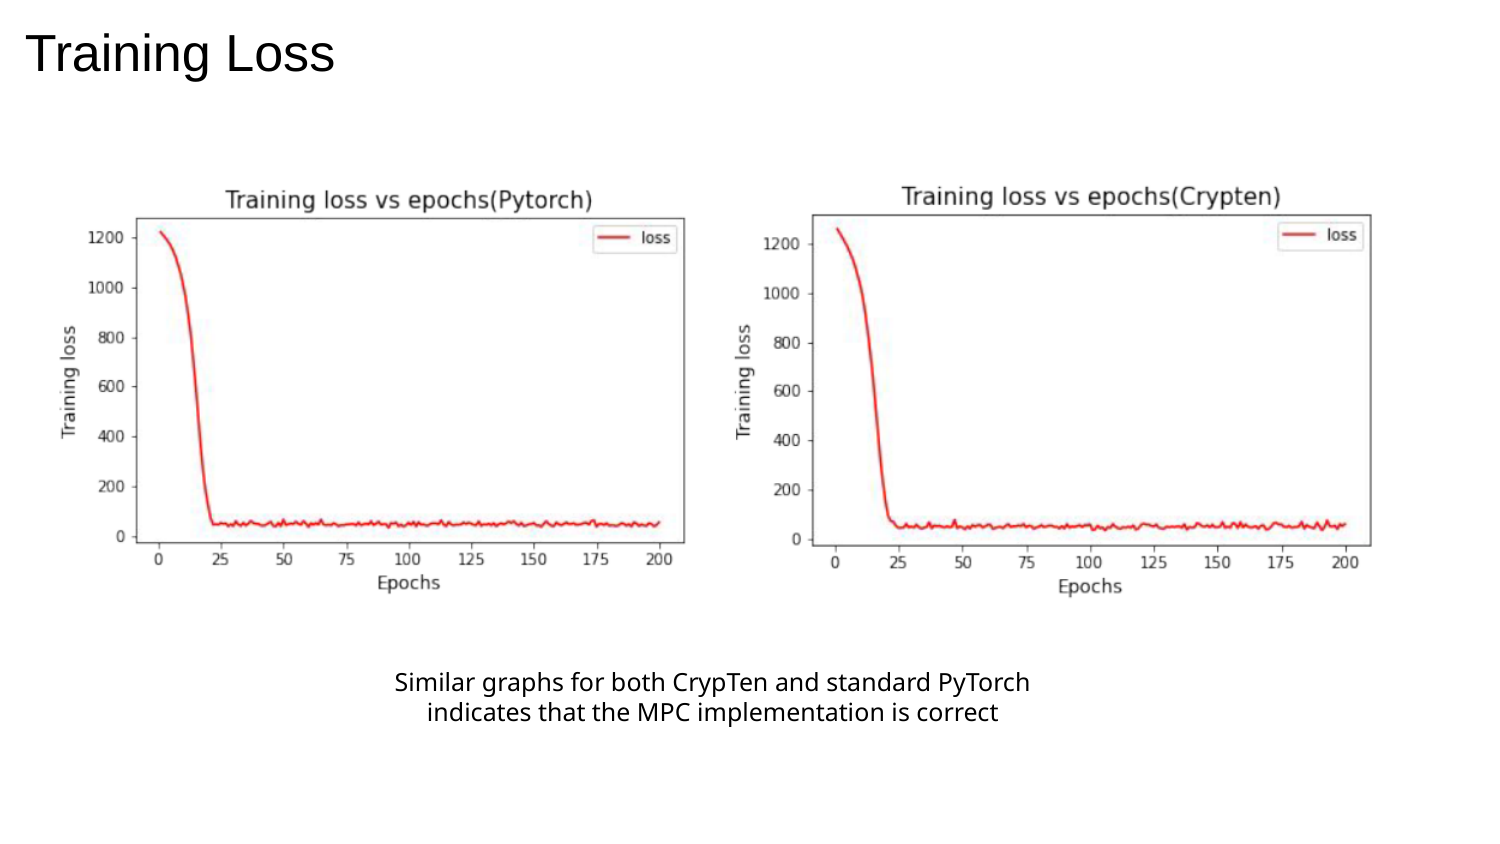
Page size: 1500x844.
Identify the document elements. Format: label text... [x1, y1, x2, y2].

picture [38, 109, 1462, 639]
title Training Loss [24, 19, 1401, 83]
text_box Similar graphs for both CrypTen and standard PyTorch indicates that the MPC implementation is correct [187, 659, 1239, 734]
